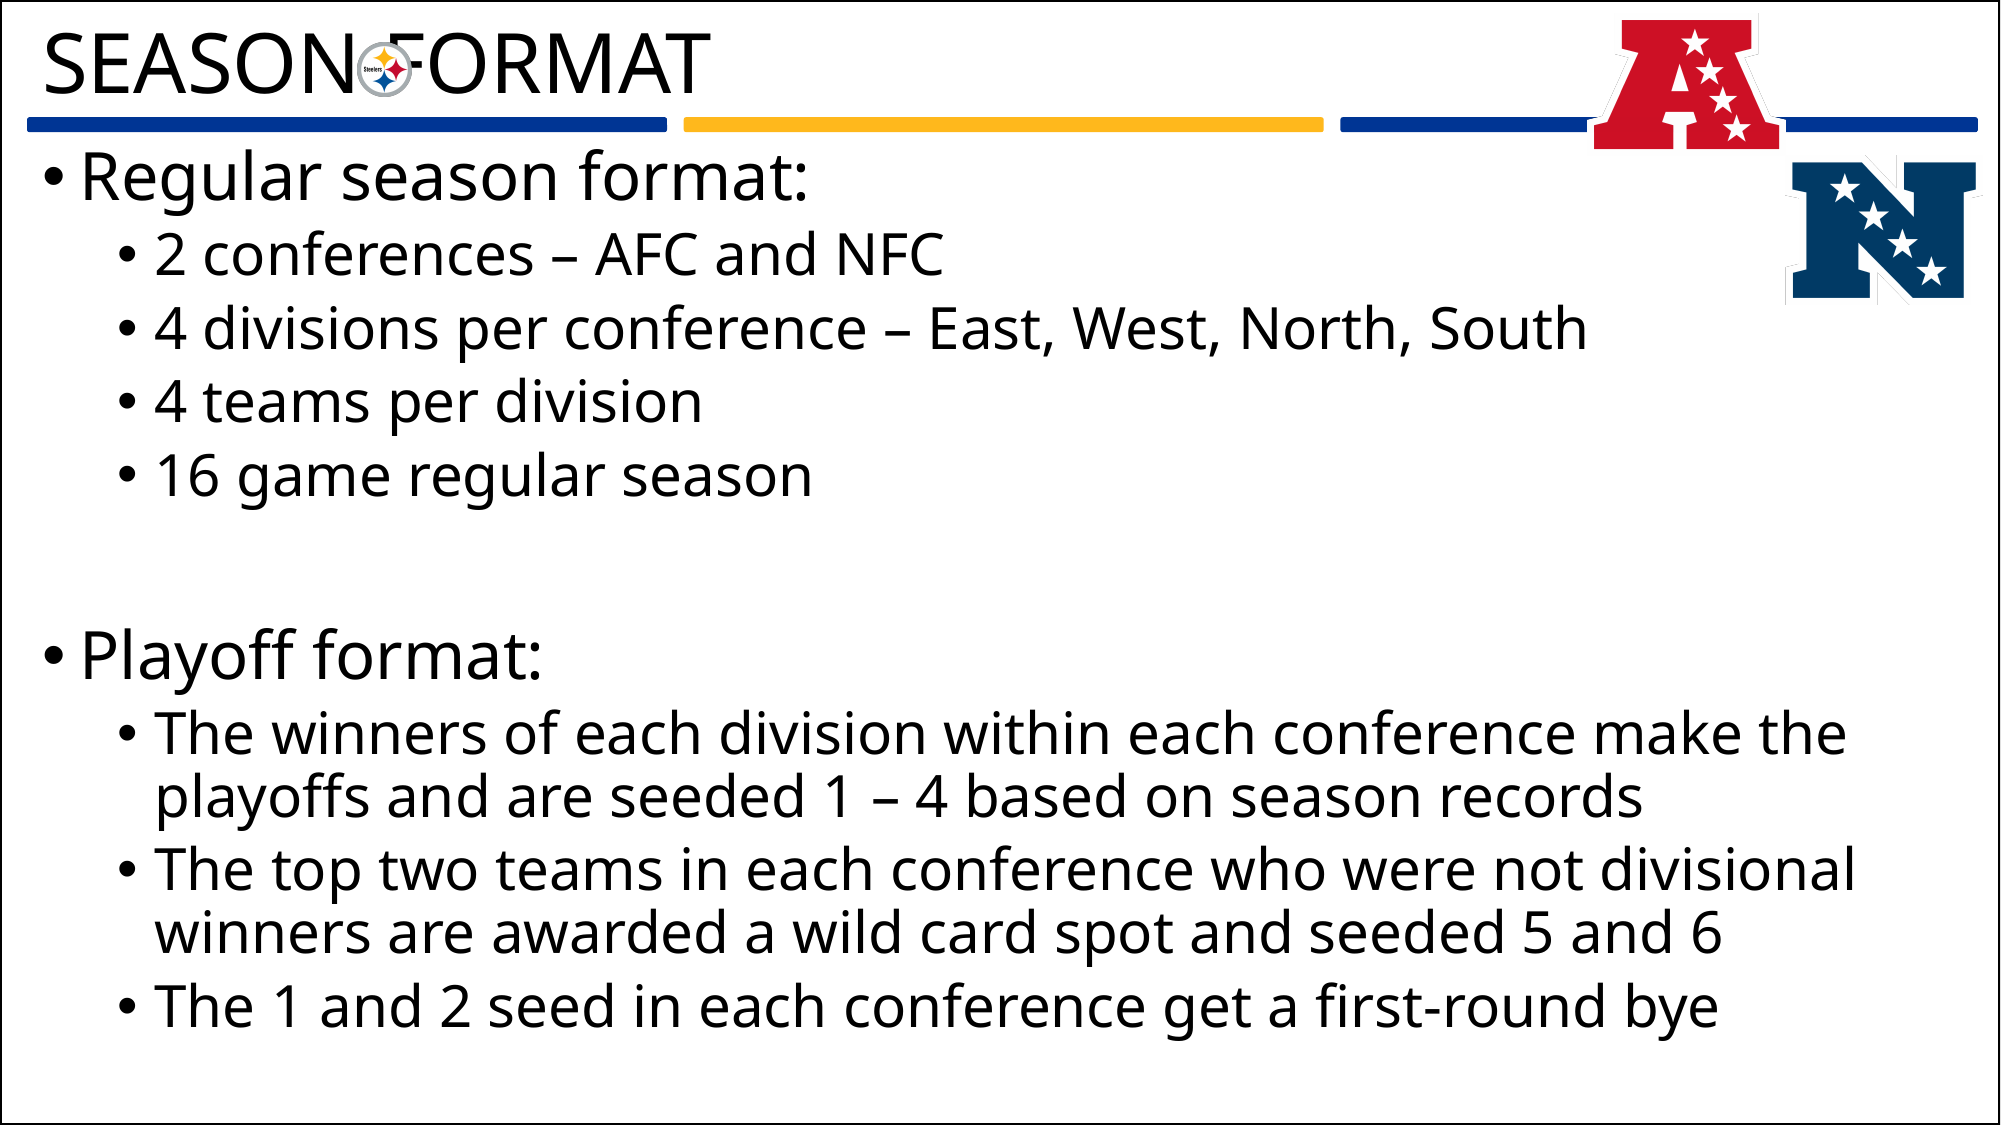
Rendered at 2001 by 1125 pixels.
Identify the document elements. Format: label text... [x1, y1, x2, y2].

picture [1587, 13, 1983, 305]
title Season Format [27, 6, 1975, 127]
list Regular season format: 2 conferences – AFC and NFC 4 divisions per conference – East, West, North, South 4 teams per division 16 game regular season Playoff format: The winners of each division within each conference make the playoffs and are seeded 1 – 4 based on season records The top two teams in each conference who were not divisional winners are awarded a wild card spot and seeded 5 and 6 The 1 and 2 seed in each conference get a first-round bye [27, 135, 1975, 1119]
picture [357, 42, 412, 97]
